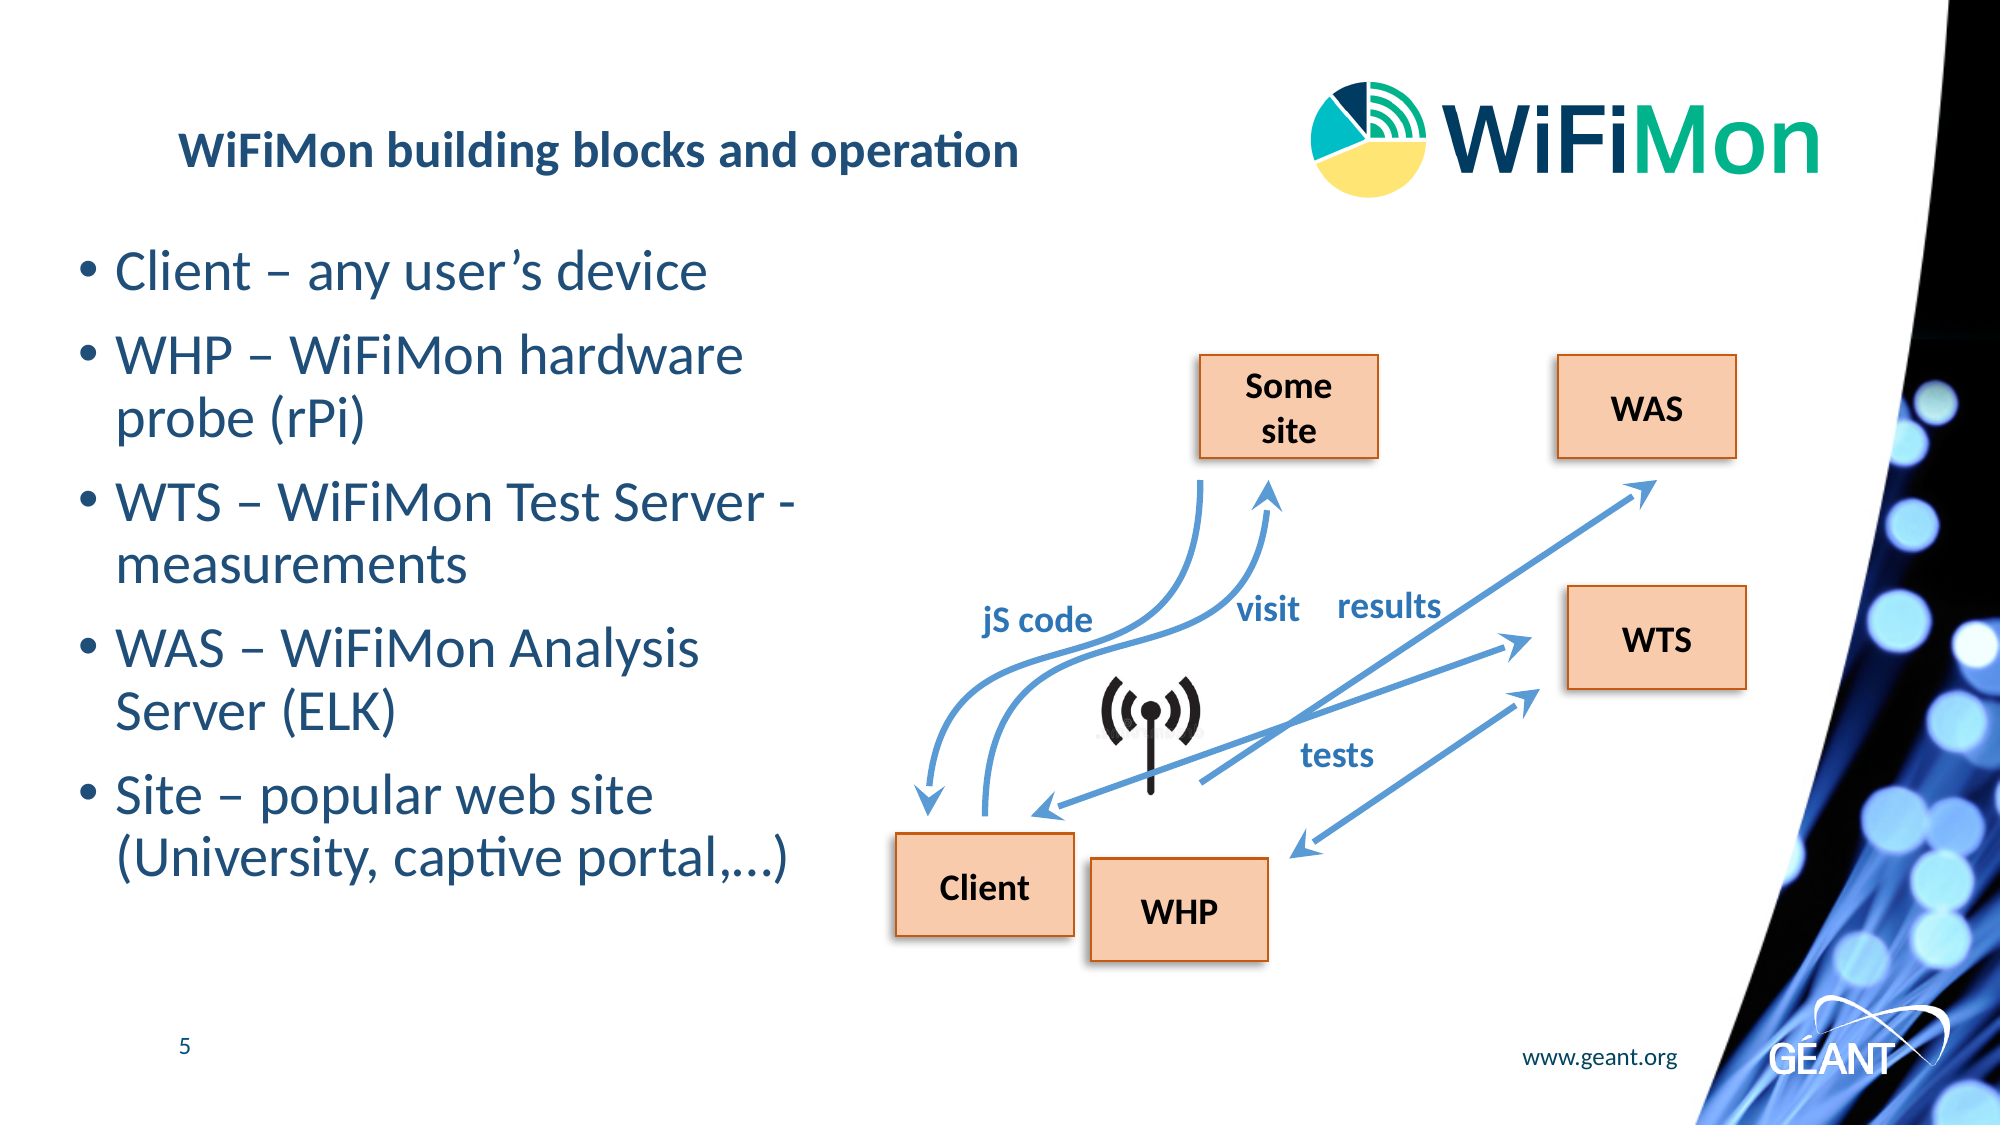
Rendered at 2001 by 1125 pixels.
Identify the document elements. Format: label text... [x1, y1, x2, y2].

text_box WHP [1090, 864, 1269, 962]
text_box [1200, 479, 1658, 783]
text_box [958, 506, 1200, 511]
text_box WTS [1658, 585, 1747, 690]
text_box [1030, 637, 1289, 817]
title WiFiMon building blocks and operation [163, 115, 1787, 187]
list Client – any user’s device WHP – WiFiMon hardware probe (rPi) WTS – WiFiMon Test Server - measurements WAS – WiFiMon Analysis Server (ELK) Site – popular web site (University, captive portal,…) [63, 233, 821, 947]
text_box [1289, 783, 1540, 859]
picture [1291, 0, 2000, 1125]
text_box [958, 785, 1030, 790]
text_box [895, 511, 1200, 785]
text_box Some site [1199, 354, 1379, 459]
text_box WAS [1557, 354, 1737, 459]
text_box Client [895, 832, 1075, 937]
picture [1011, 790, 1290, 864]
